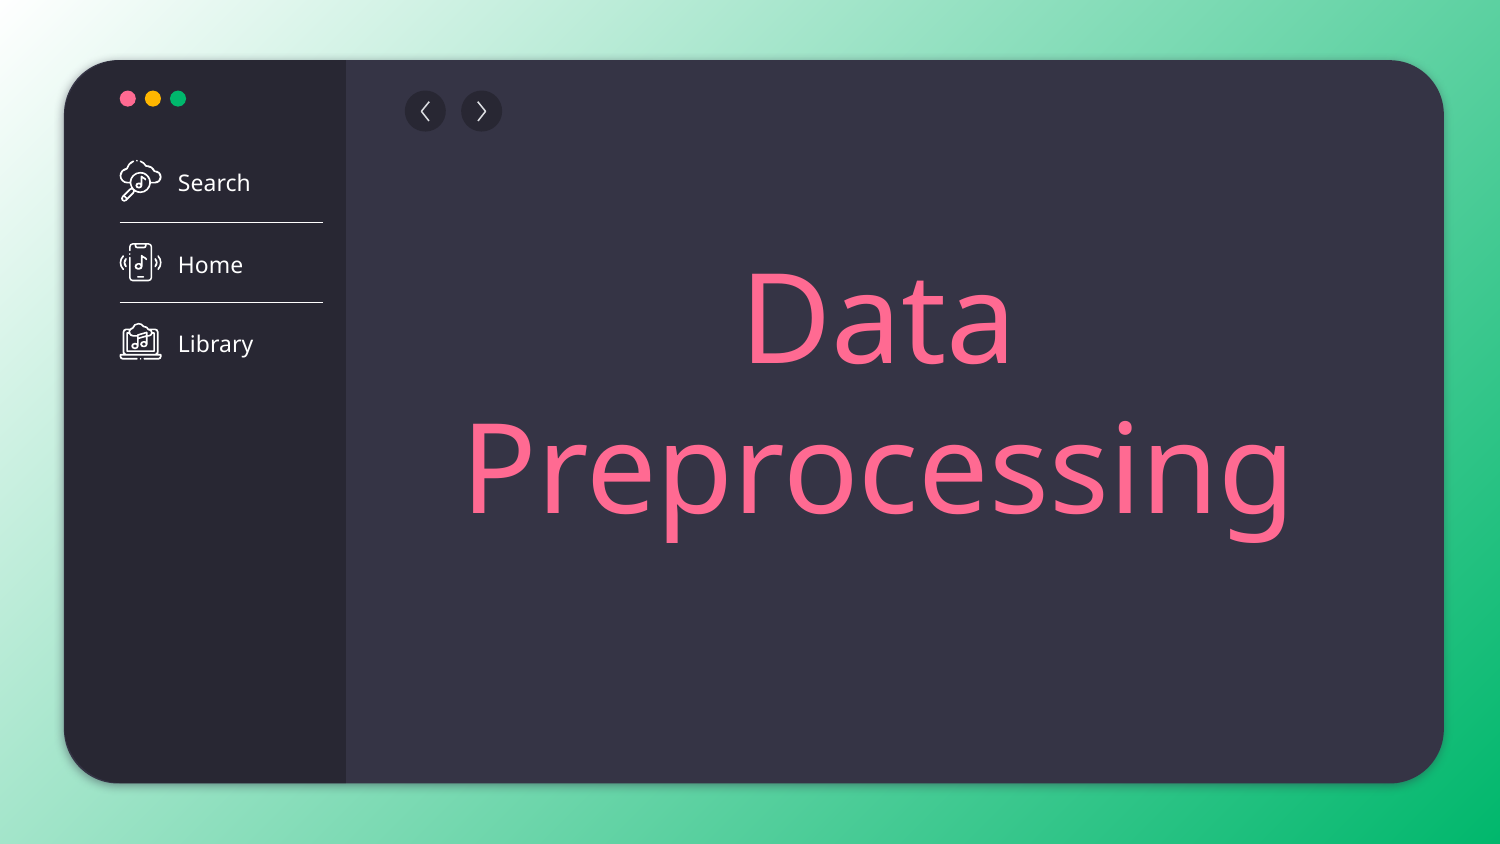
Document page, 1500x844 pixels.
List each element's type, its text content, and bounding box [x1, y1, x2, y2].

title Data Preprocessing [404, 253, 1354, 539]
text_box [404, 90, 503, 132]
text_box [118, 90, 324, 360]
